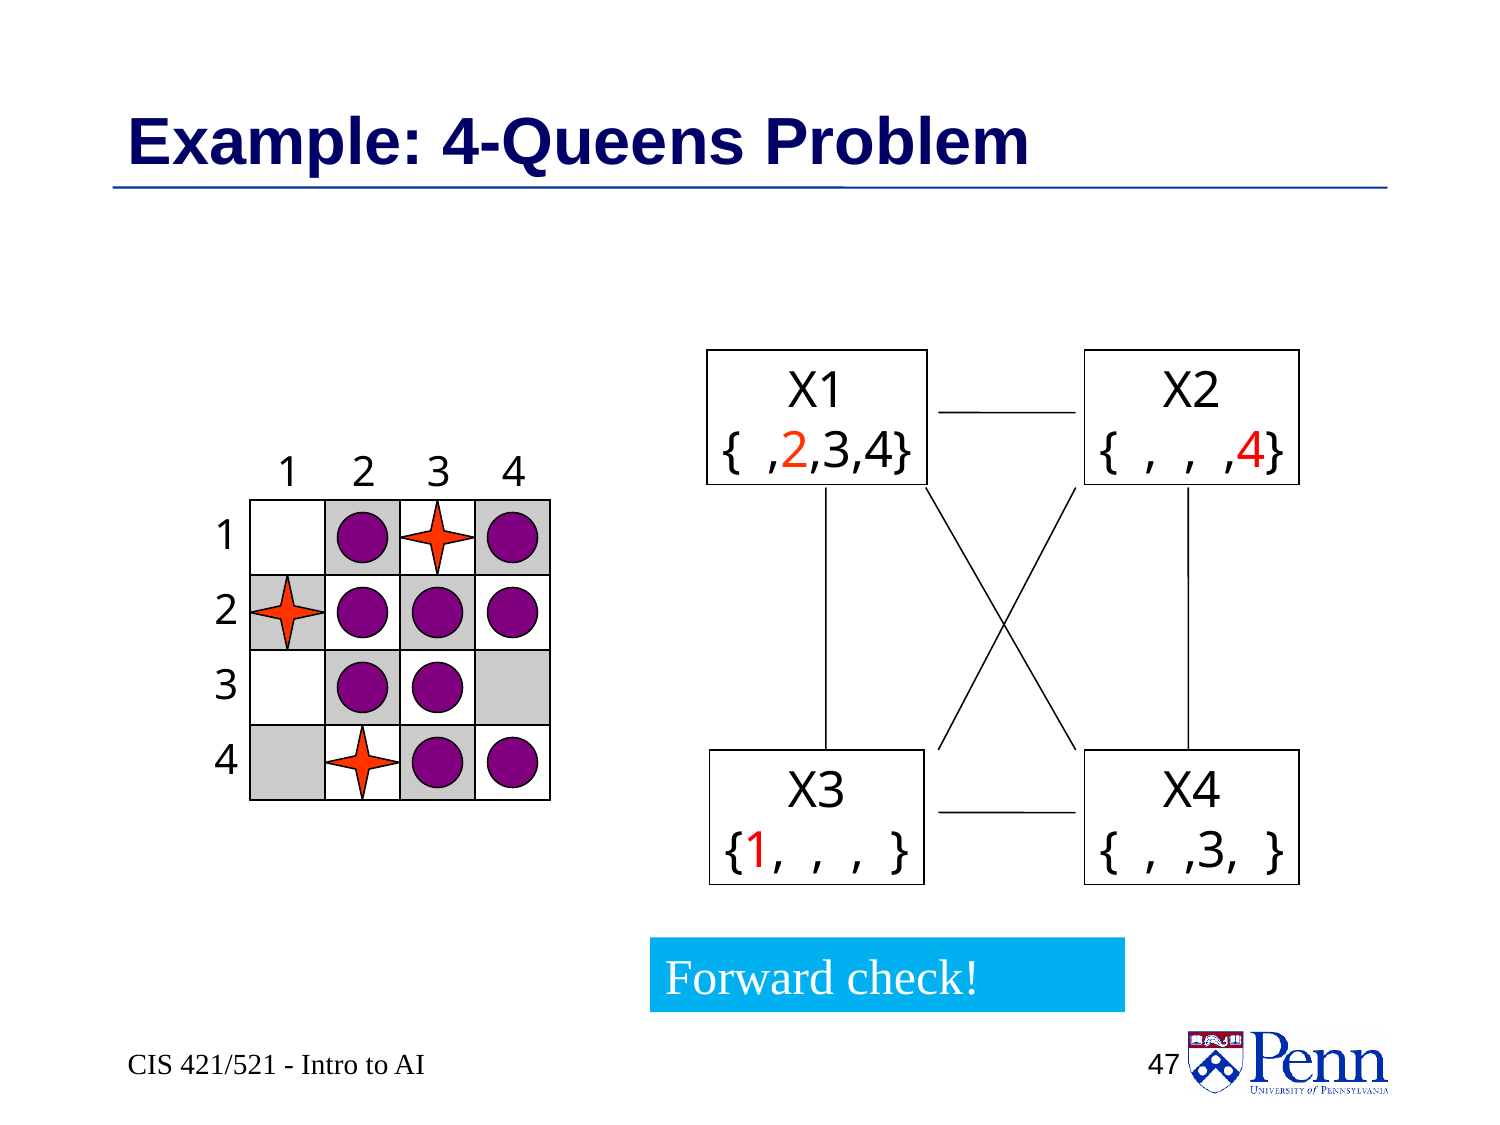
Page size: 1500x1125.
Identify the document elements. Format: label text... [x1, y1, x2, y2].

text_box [199, 437, 551, 801]
text_box Forward check! [650, 937, 1125, 1013]
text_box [337, 512, 538, 788]
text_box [693, 349, 1316, 888]
slide_number 47 [1074, 1024, 1388, 1101]
slide_number CIS 421/521 - Intro to AI [112, 1024, 501, 1101]
title Example: 4-Queens Problem [112, 99, 1388, 176]
